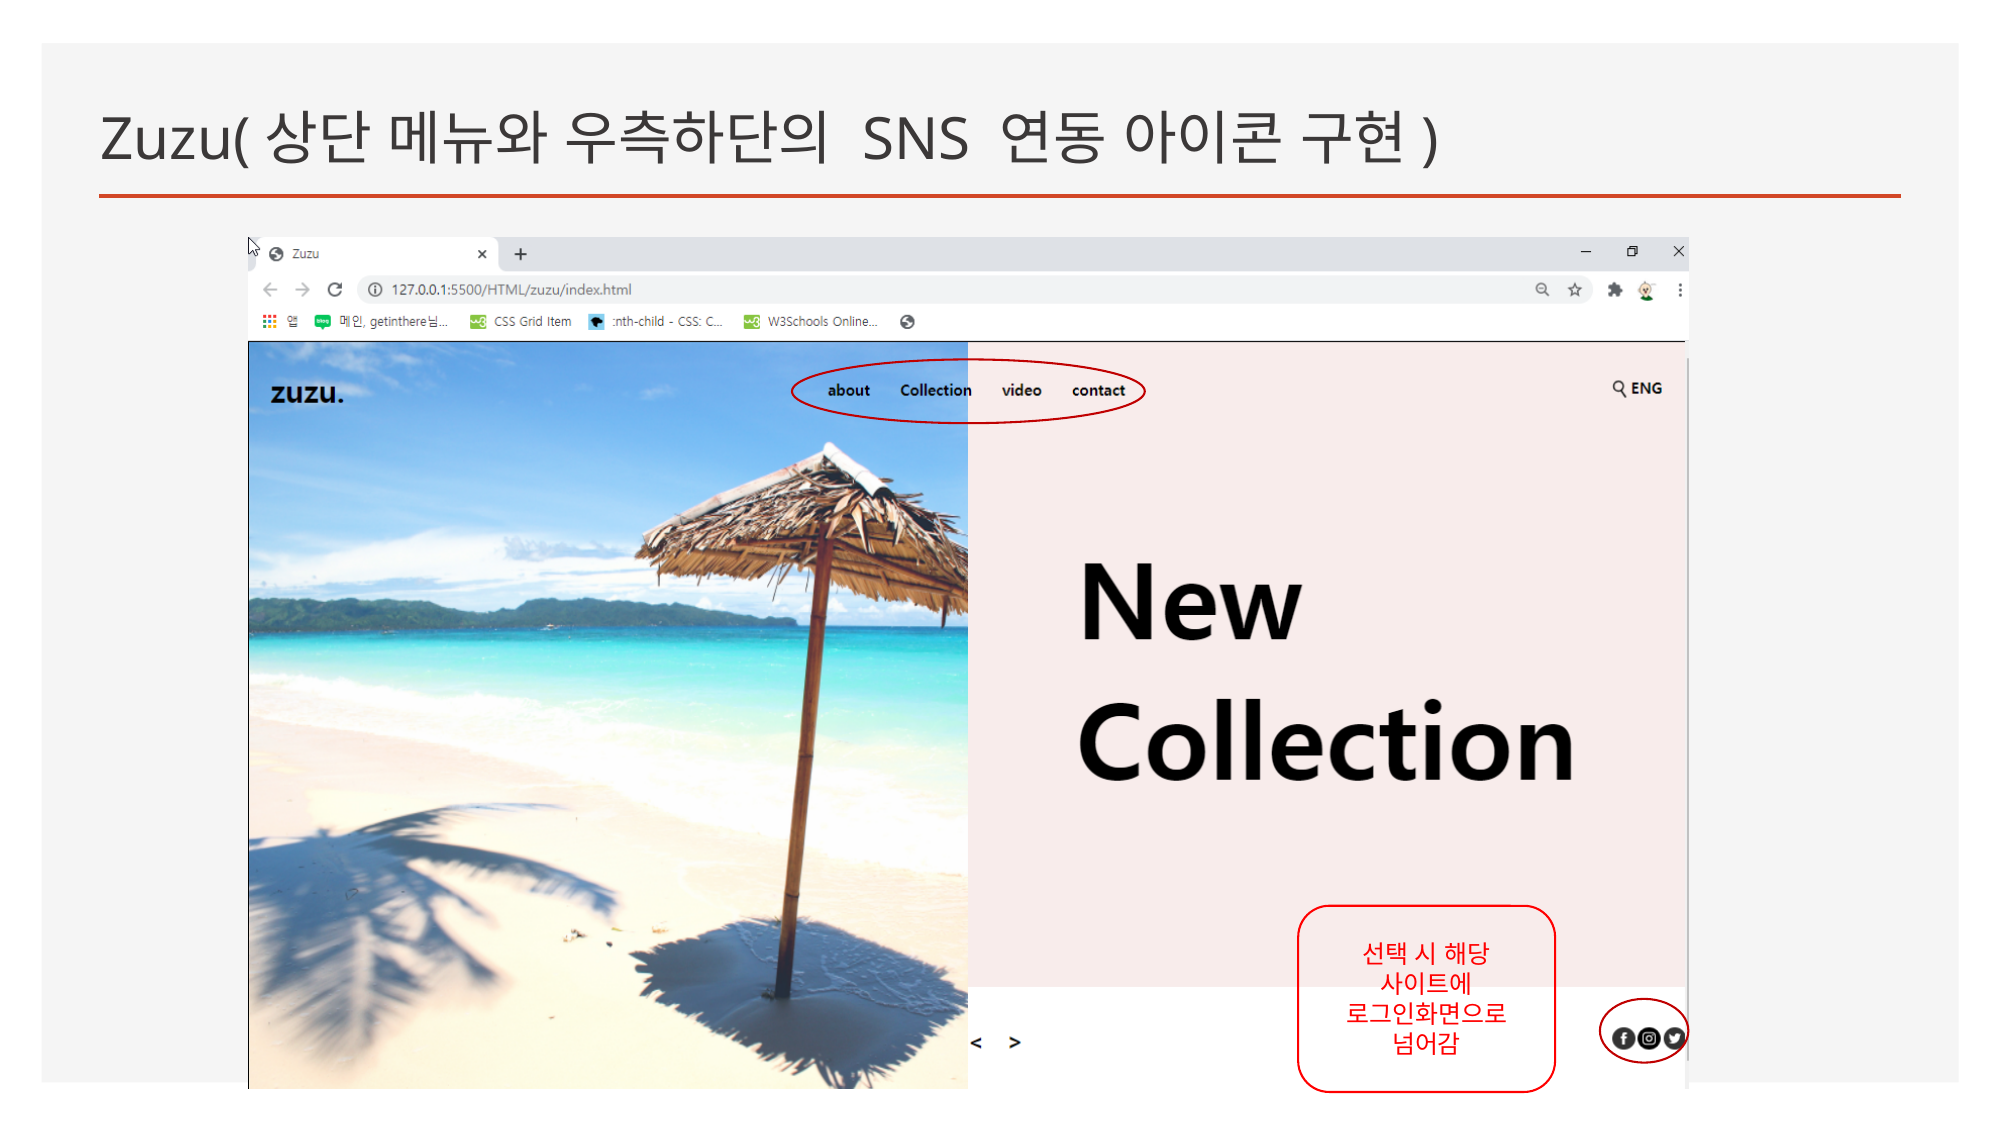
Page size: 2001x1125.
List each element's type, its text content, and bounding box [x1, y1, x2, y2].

picture [248, 237, 1689, 1089]
text_box 선택 시 해당 사이트에 로그인화면으로 넘어감 [1313, 1089, 1540, 1094]
title Zuzu(상단 메뉴와 우측하단의 SNS 연동 아이콘 구현) [85, 73, 1499, 179]
